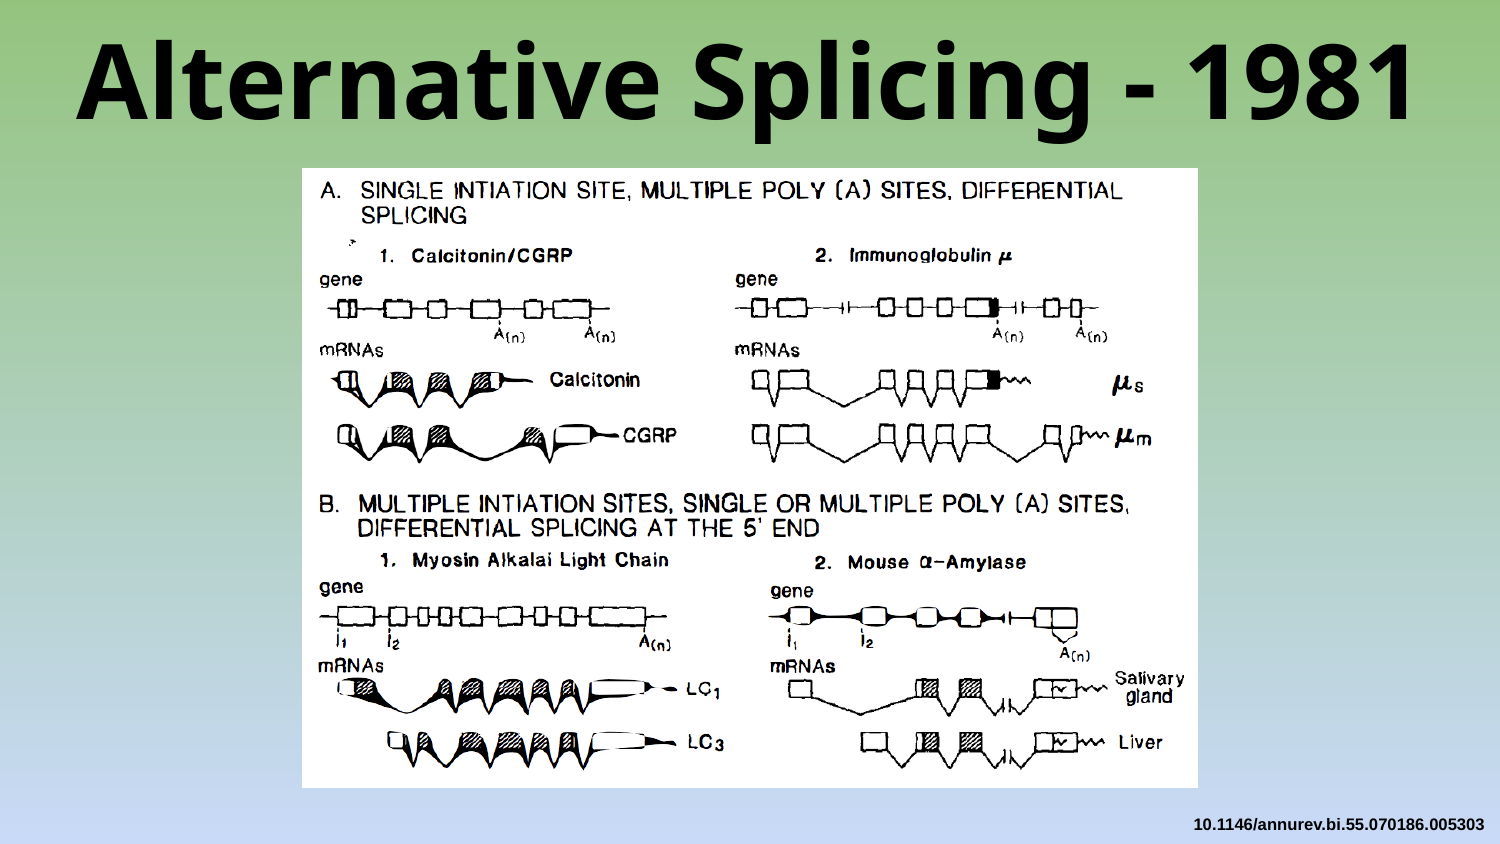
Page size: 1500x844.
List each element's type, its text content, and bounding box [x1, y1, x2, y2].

text_box Alternative Splicing - 1981 [0, 0, 1500, 130]
text_box 10.1146/annurev.bi.55.070186.005303 [680, 799, 1500, 844]
picture [302, 167, 1198, 789]
